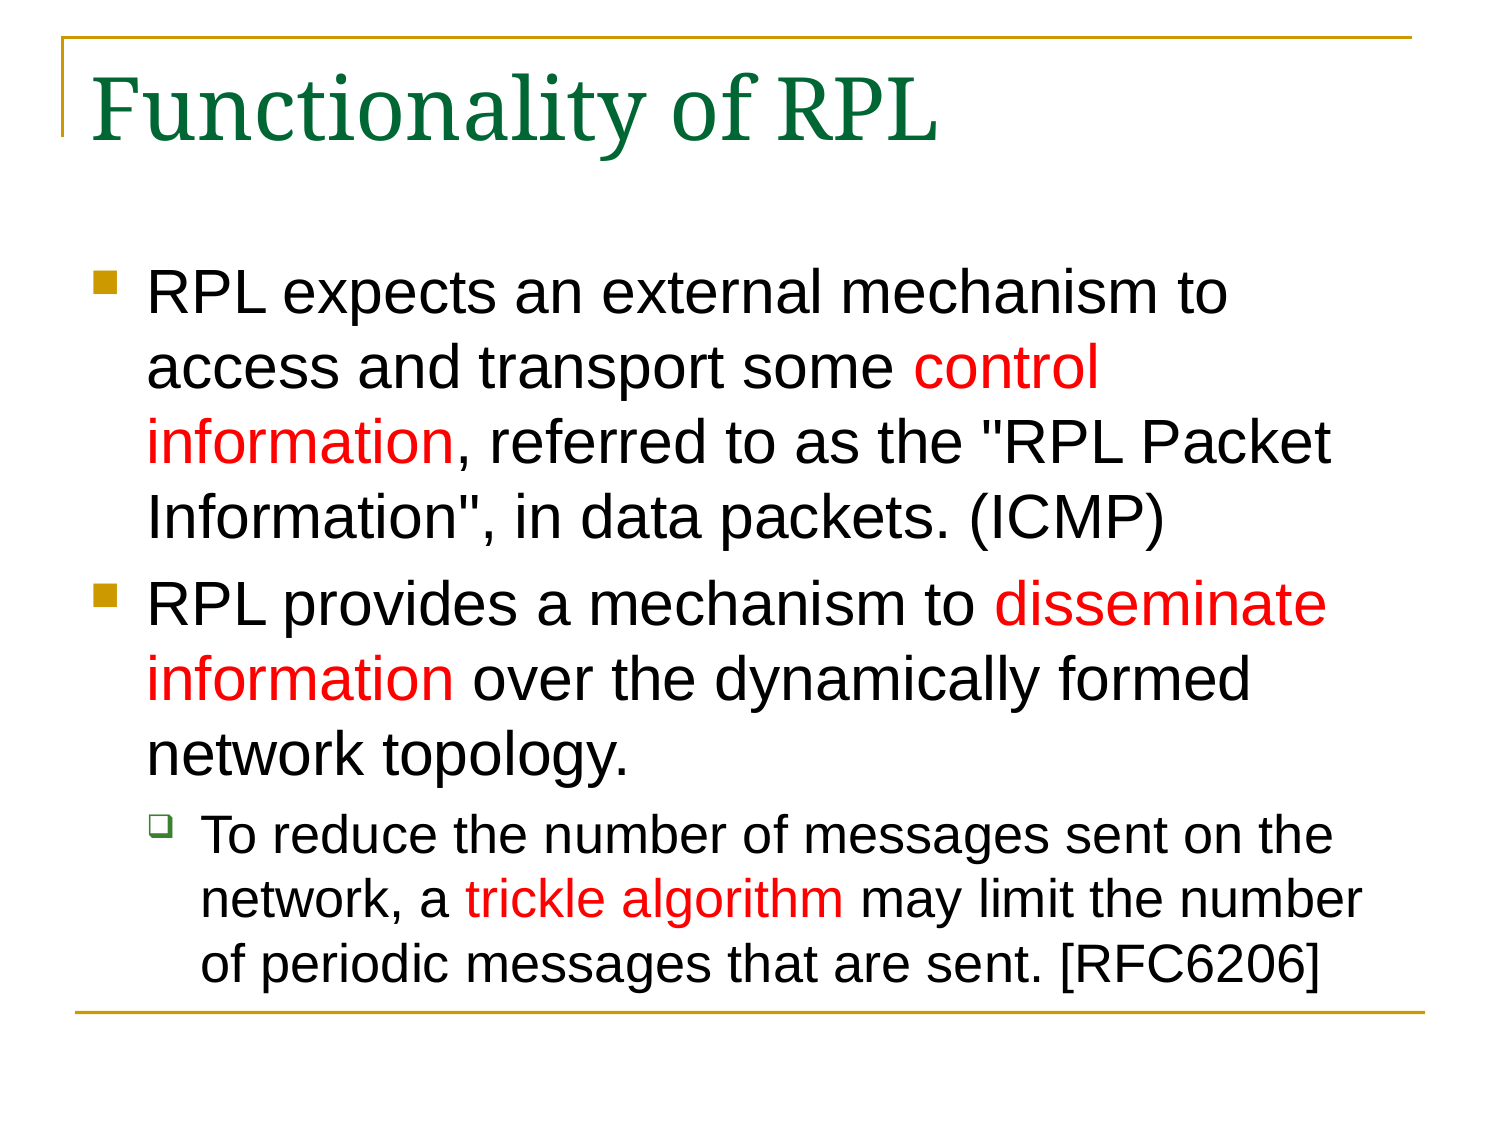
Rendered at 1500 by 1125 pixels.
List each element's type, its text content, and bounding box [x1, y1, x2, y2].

title Functionality of RPL [75, 45, 1425, 233]
list RPL expects an external mechanism to access and transport some control information, referred to as the "RPL Packet Information", in data packets. (ICMP) RPL provides a mechanism to disseminate information over the dynamically formed network topology. To reduce the number of messages sent on the network, a trickle algorithm may limit the number of periodic messages that are sent. [RFC6206] [75, 243, 1425, 1006]
